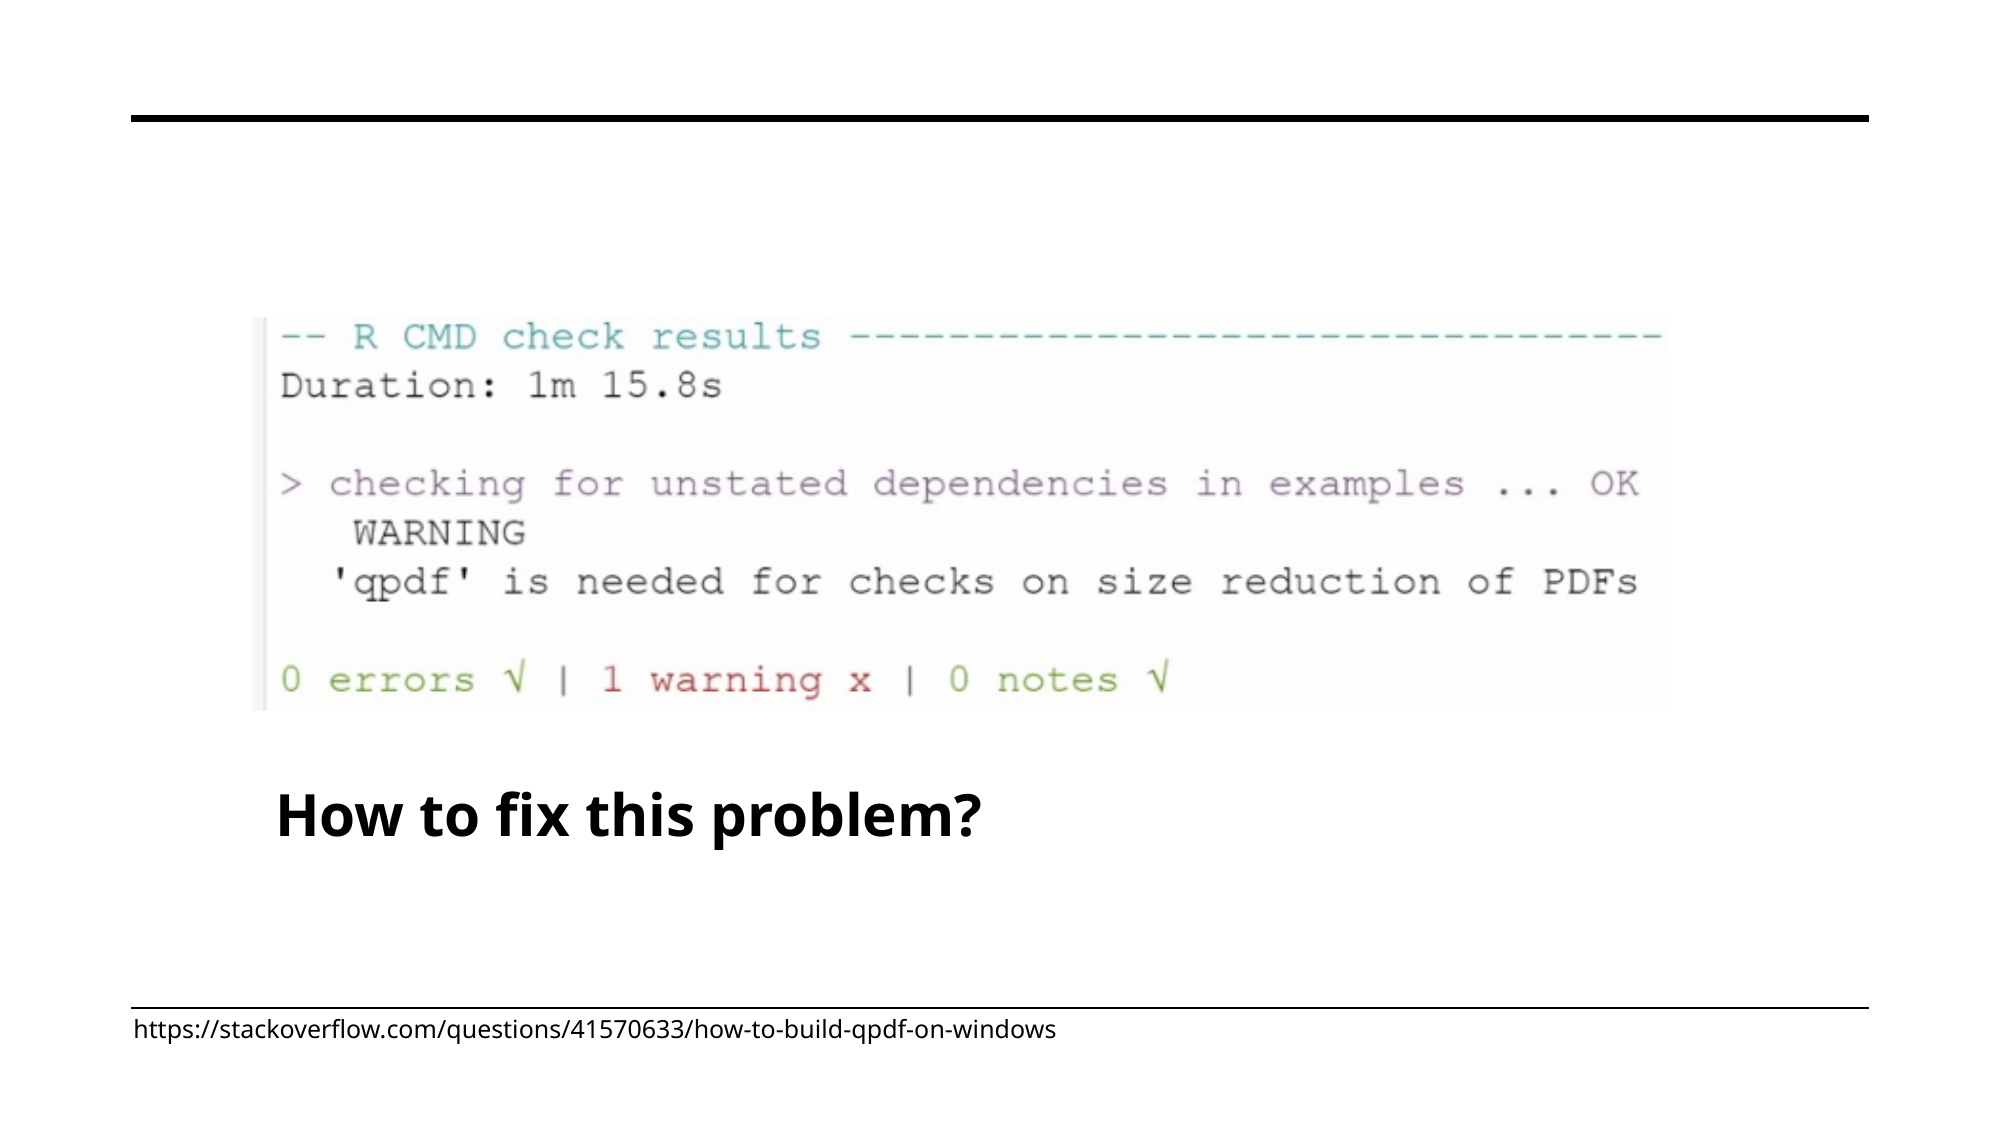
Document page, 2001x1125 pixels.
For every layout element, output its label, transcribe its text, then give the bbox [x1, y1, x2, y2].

text_box How to fix this problem? [260, 736, 1823, 856]
picture [252, 317, 1668, 711]
text_box https://stackoverflow.com/questions/41570633/how-to-build-qpdf-on-windows [118, 1006, 1628, 1051]
